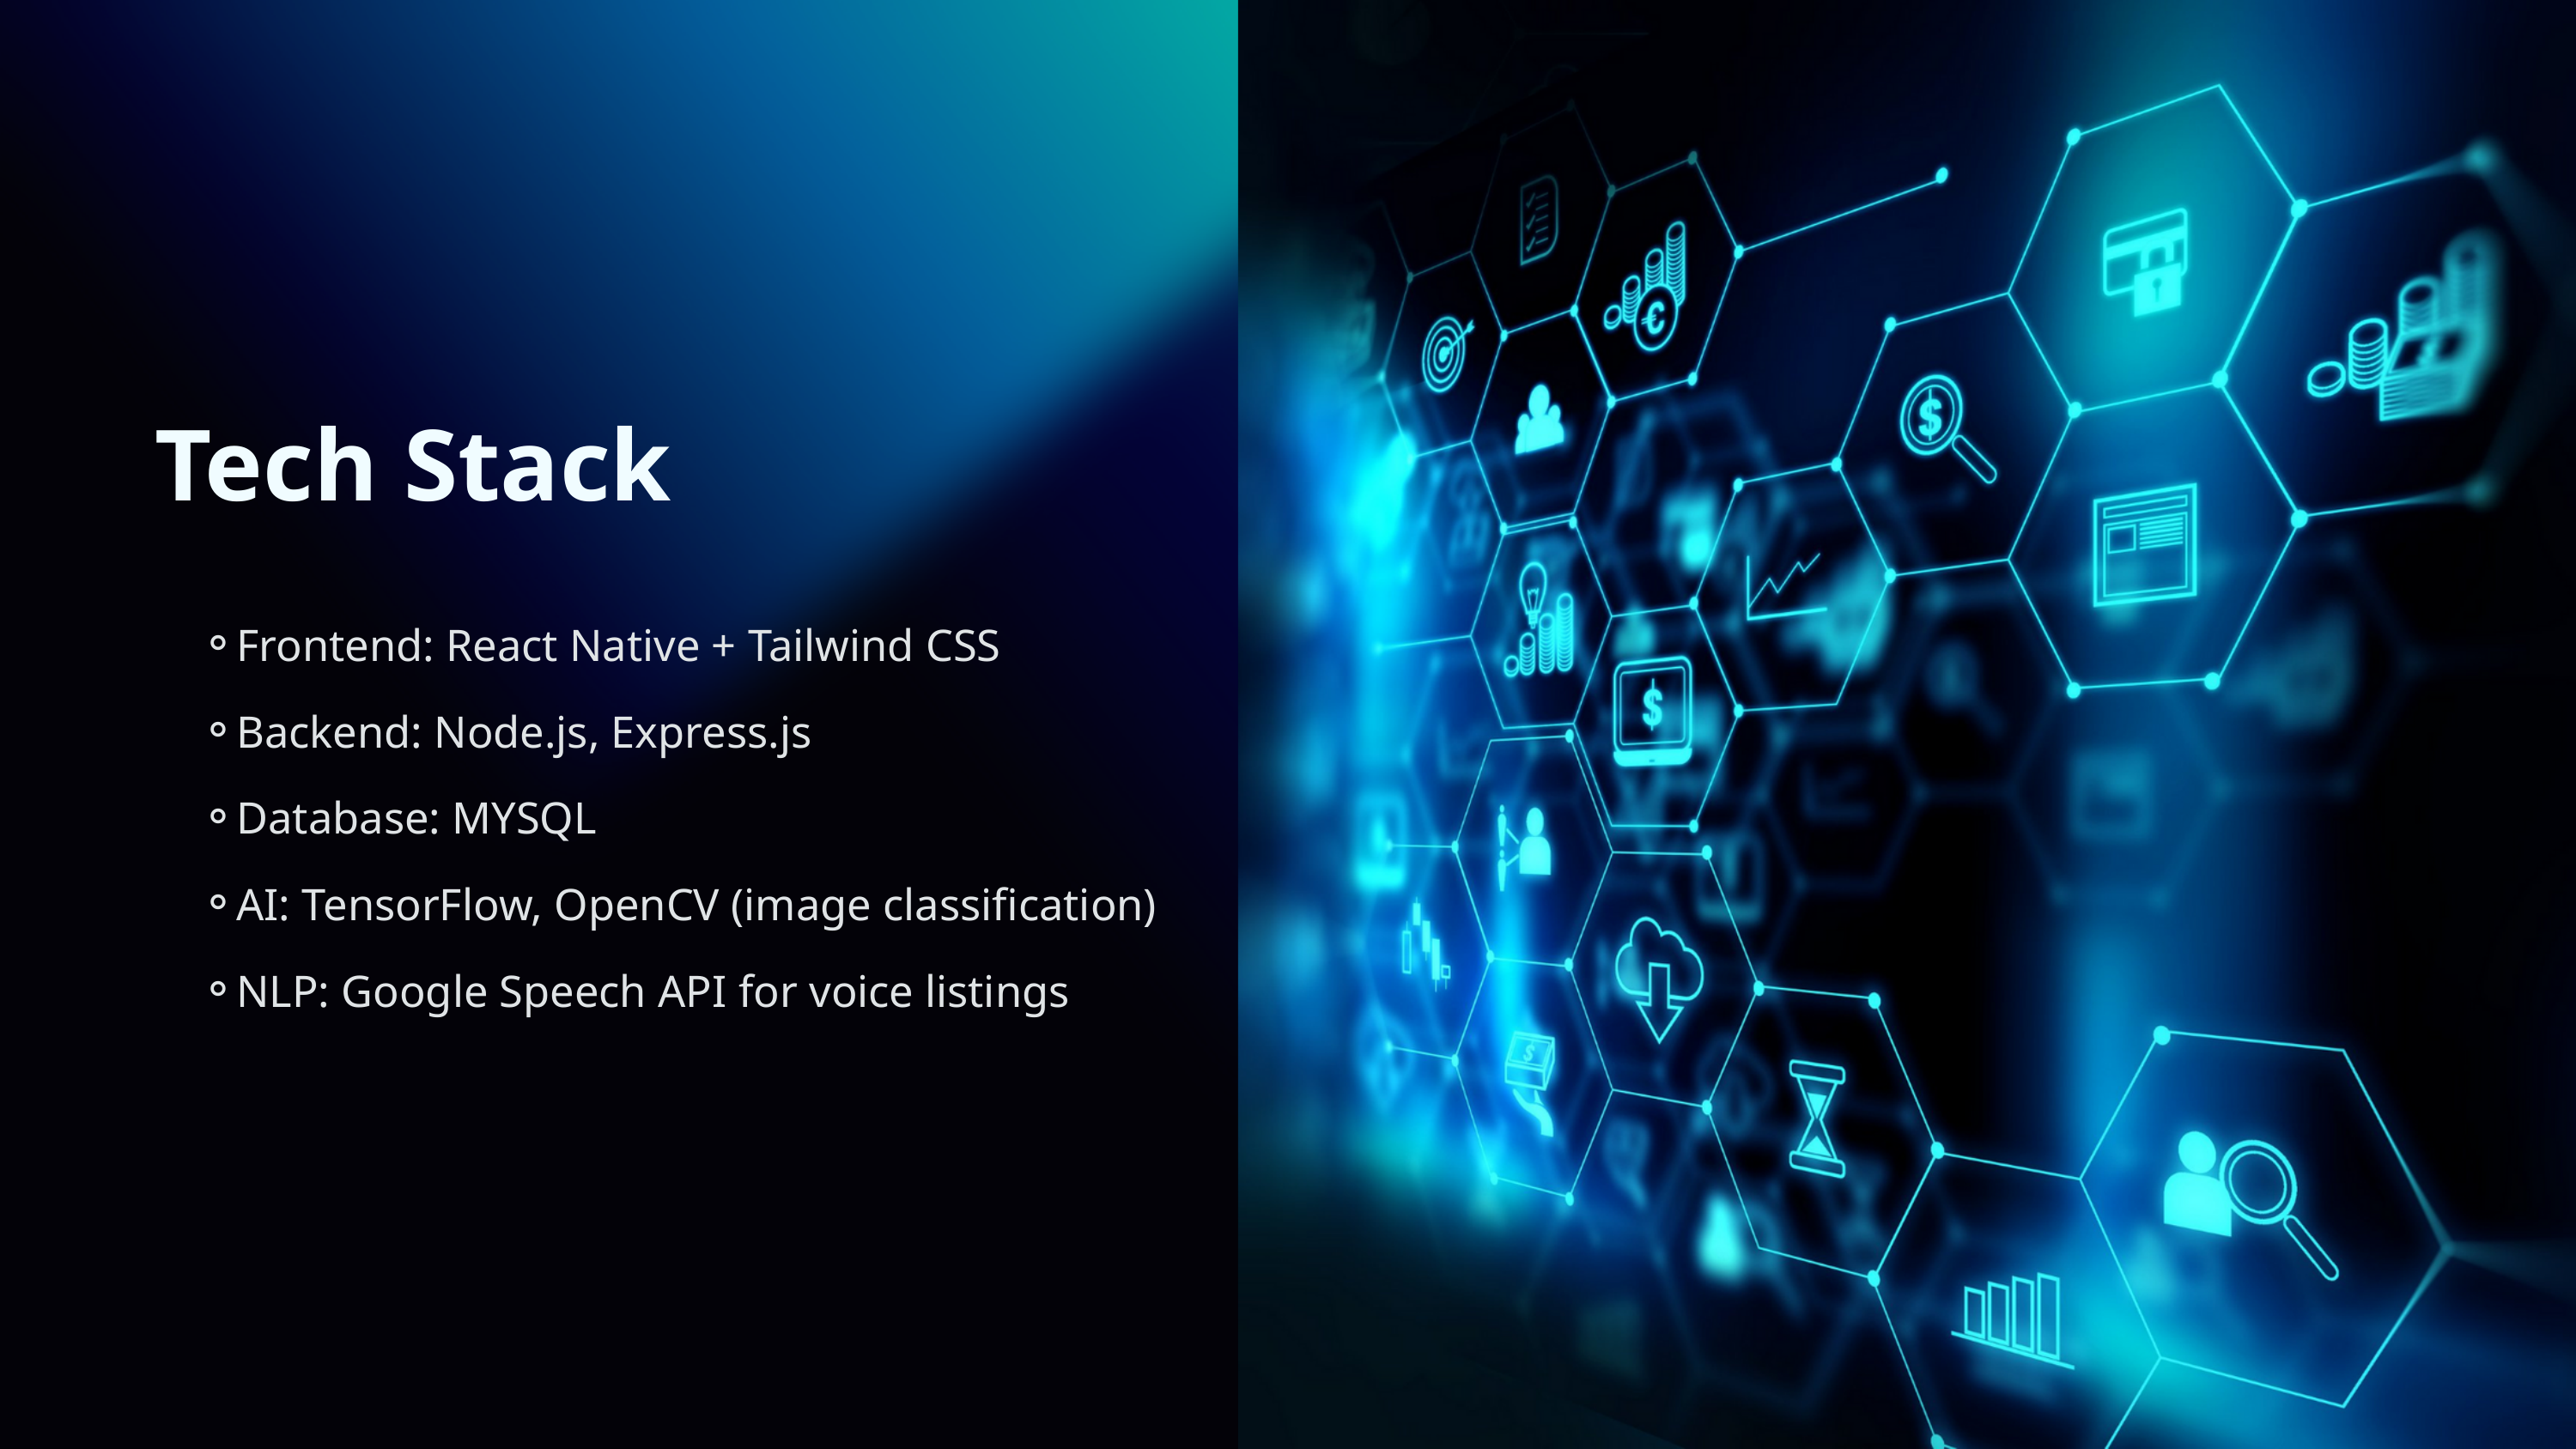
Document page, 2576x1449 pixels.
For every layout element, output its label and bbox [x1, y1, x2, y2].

text_box [155, 955, 2421, 1039]
text_box [155, 870, 2421, 953]
text_box [0, 0, 2576, 1449]
text_box [155, 696, 2421, 779]
text_box [155, 610, 2421, 694]
text_box [155, 403, 1141, 534]
text_box [155, 783, 2421, 866]
